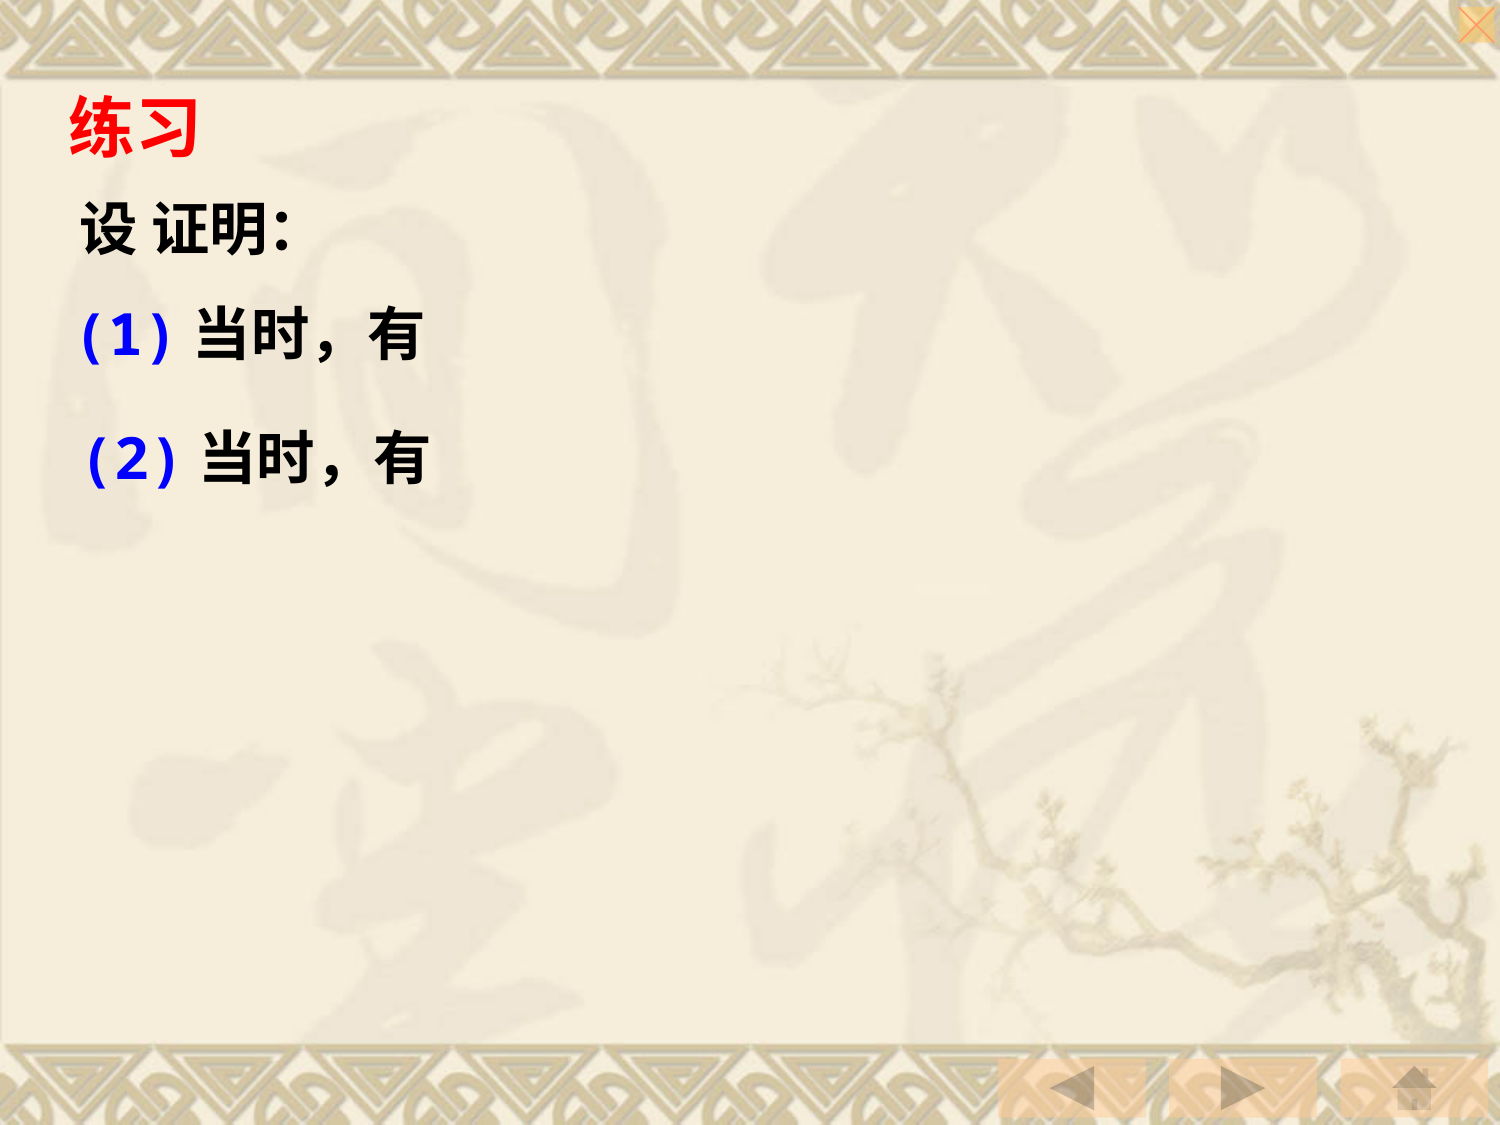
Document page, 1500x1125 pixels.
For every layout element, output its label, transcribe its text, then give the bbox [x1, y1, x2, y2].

text_box 练习 [0, 78, 278, 173]
picture [0, 0, 1500, 1125]
